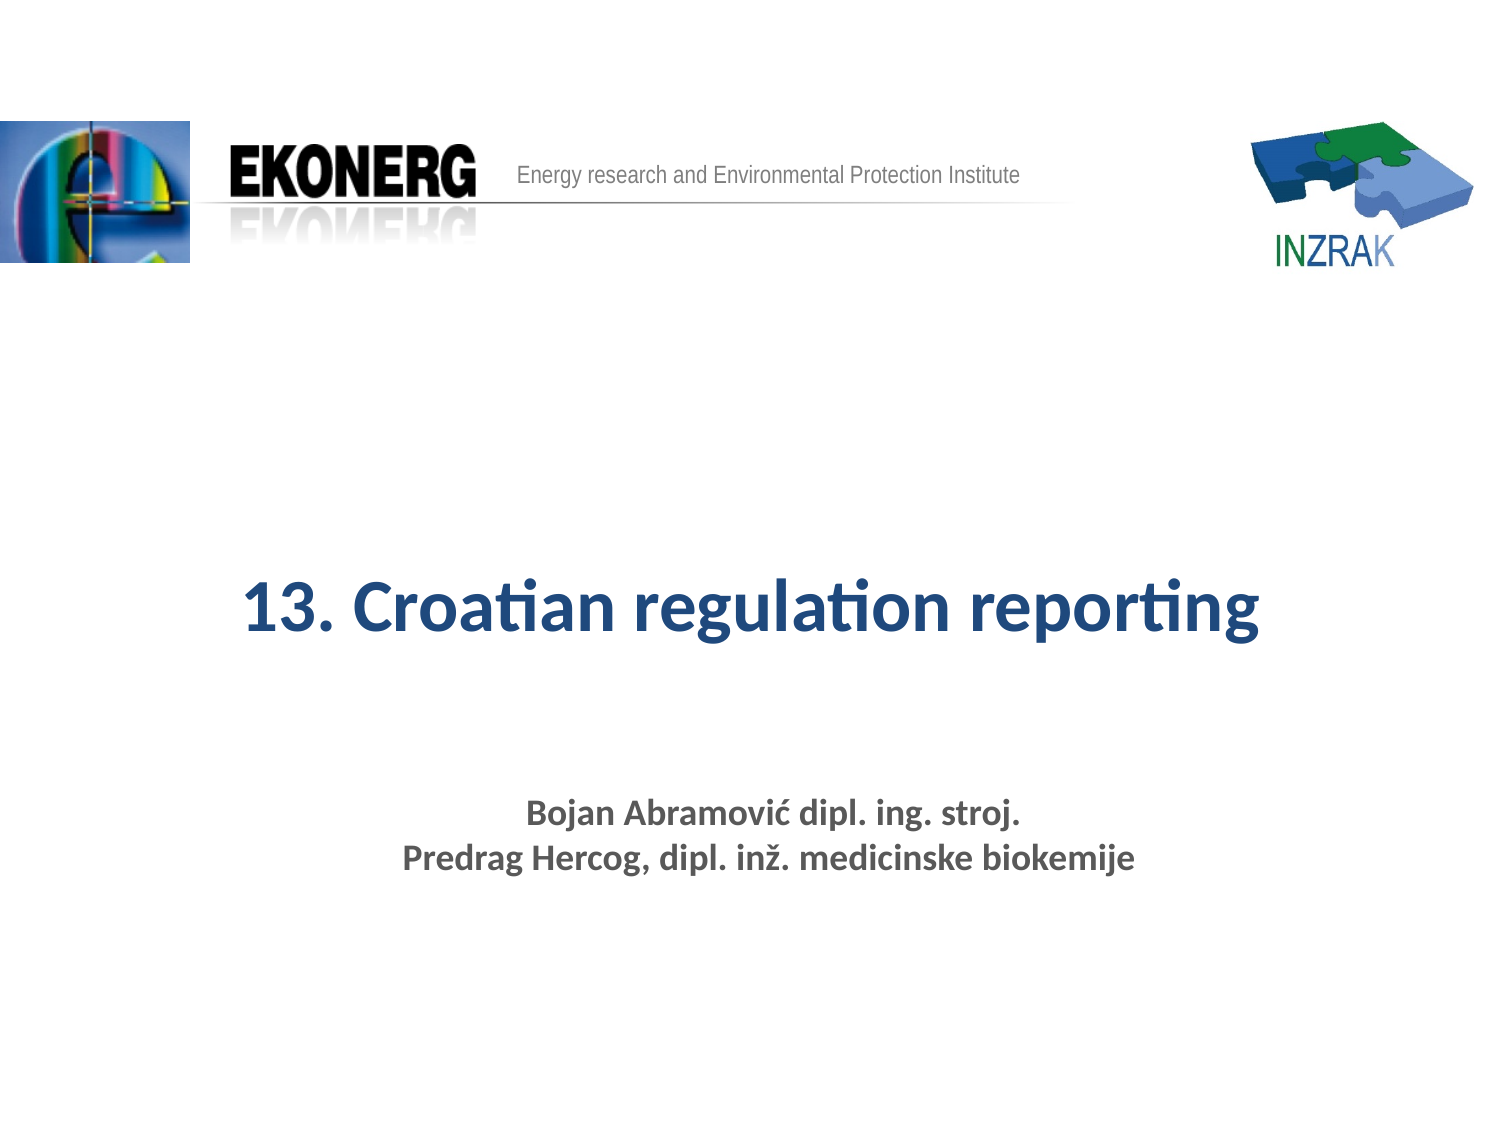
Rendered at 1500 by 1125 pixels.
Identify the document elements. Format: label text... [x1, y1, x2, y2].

text_box Bojan Abramović dipl. ing. stroj. Predrag Hercog, dipl. inž. medicinske biokemije [236, 780, 1303, 886]
picture [1250, 120, 1475, 280]
picture [0, 120, 190, 264]
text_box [194, 144, 1086, 255]
title 13. Croatian regulation reporting [75, 423, 1425, 781]
